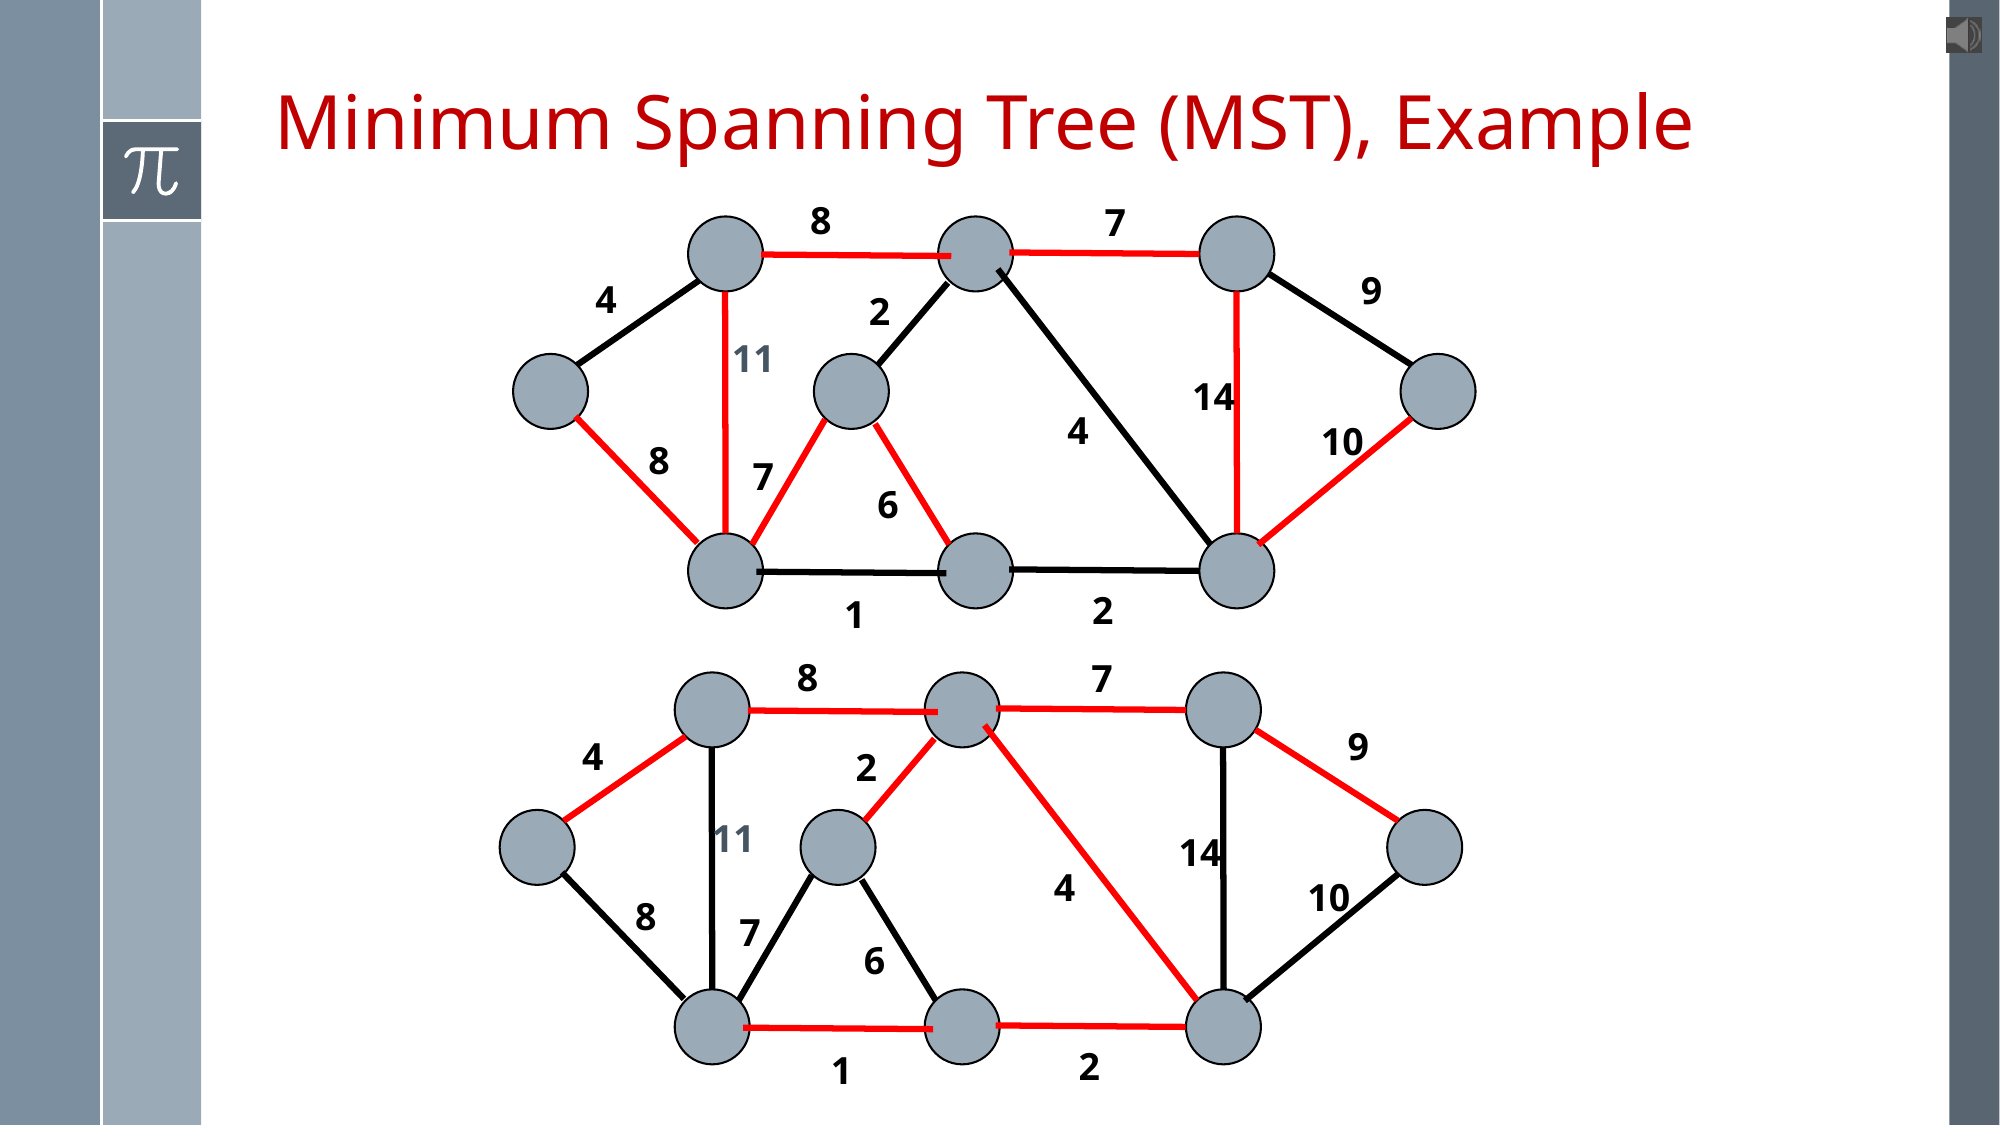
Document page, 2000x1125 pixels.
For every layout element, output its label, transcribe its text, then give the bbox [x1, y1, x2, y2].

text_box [513, 190, 1476, 645]
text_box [1945, 16, 1983, 55]
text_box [499, 646, 1463, 1101]
title Minimum Spanning Tree (MST), Example [259, 0, 1865, 174]
